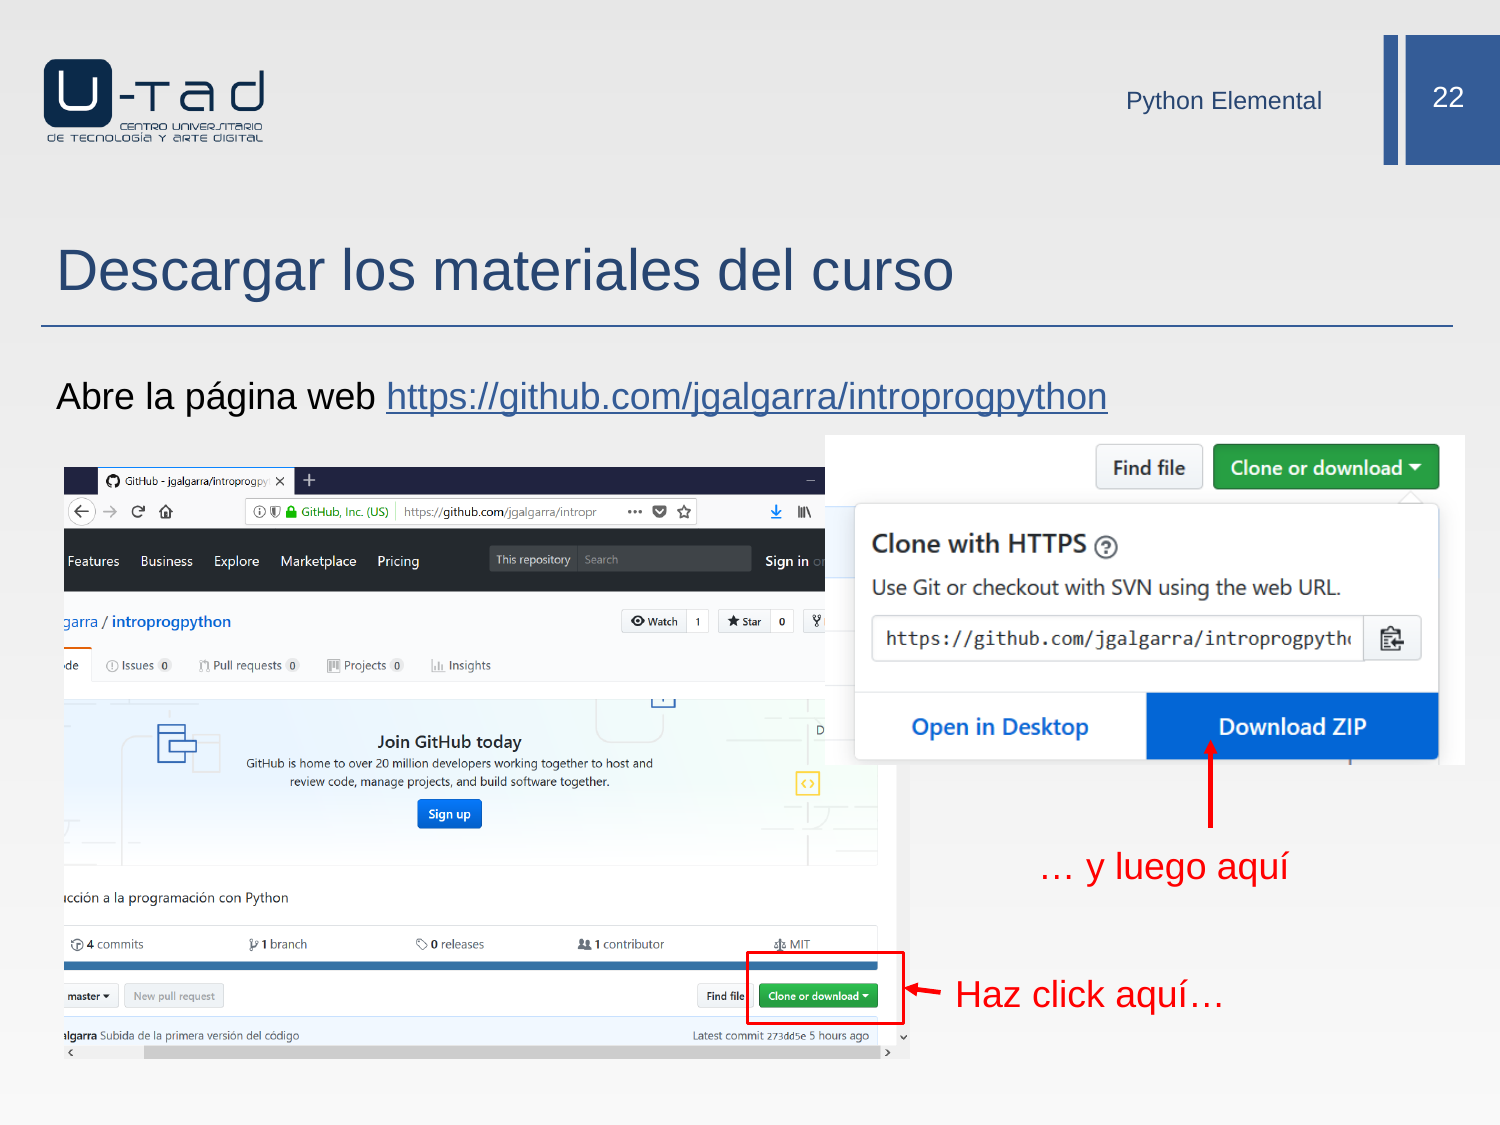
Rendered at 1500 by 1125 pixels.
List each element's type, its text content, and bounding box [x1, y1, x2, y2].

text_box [902, 987, 940, 994]
footer Python Elemental [747, 78, 1338, 128]
text_box Haz click aquí… [940, 962, 1241, 1023]
text_box Abre la página web https://github.com/jgalgarra/introprogpython [41, 364, 1500, 515]
text_box … y luego aquí [1023, 834, 1305, 895]
picture [17, 49, 290, 151]
picture [64, 434, 1466, 1060]
title Descargar los materiales del curso [41, 208, 1453, 327]
